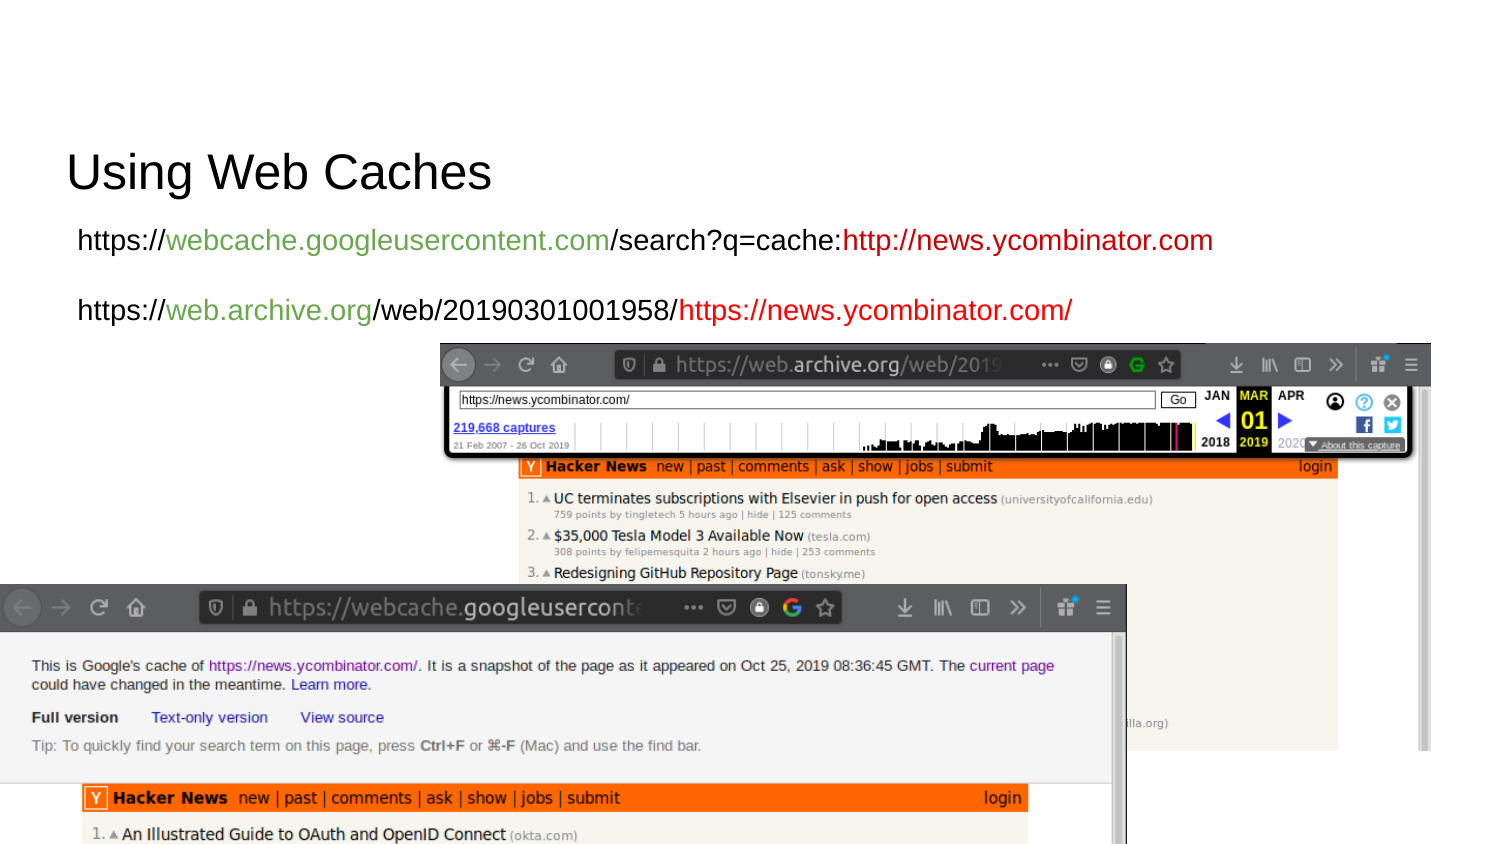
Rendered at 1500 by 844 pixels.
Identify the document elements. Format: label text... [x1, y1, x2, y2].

list [51, 227, 1448, 318]
picture [0, 343, 1431, 844]
title Using Web Caches [51, 91, 838, 216]
text_box https://webcache.googleusercontent.com/search?q=cache:http://news.ycombinator.com https://web.archive.org/web/20190301001958/https://news.ycombinator.com/ [62, 206, 1400, 291]
